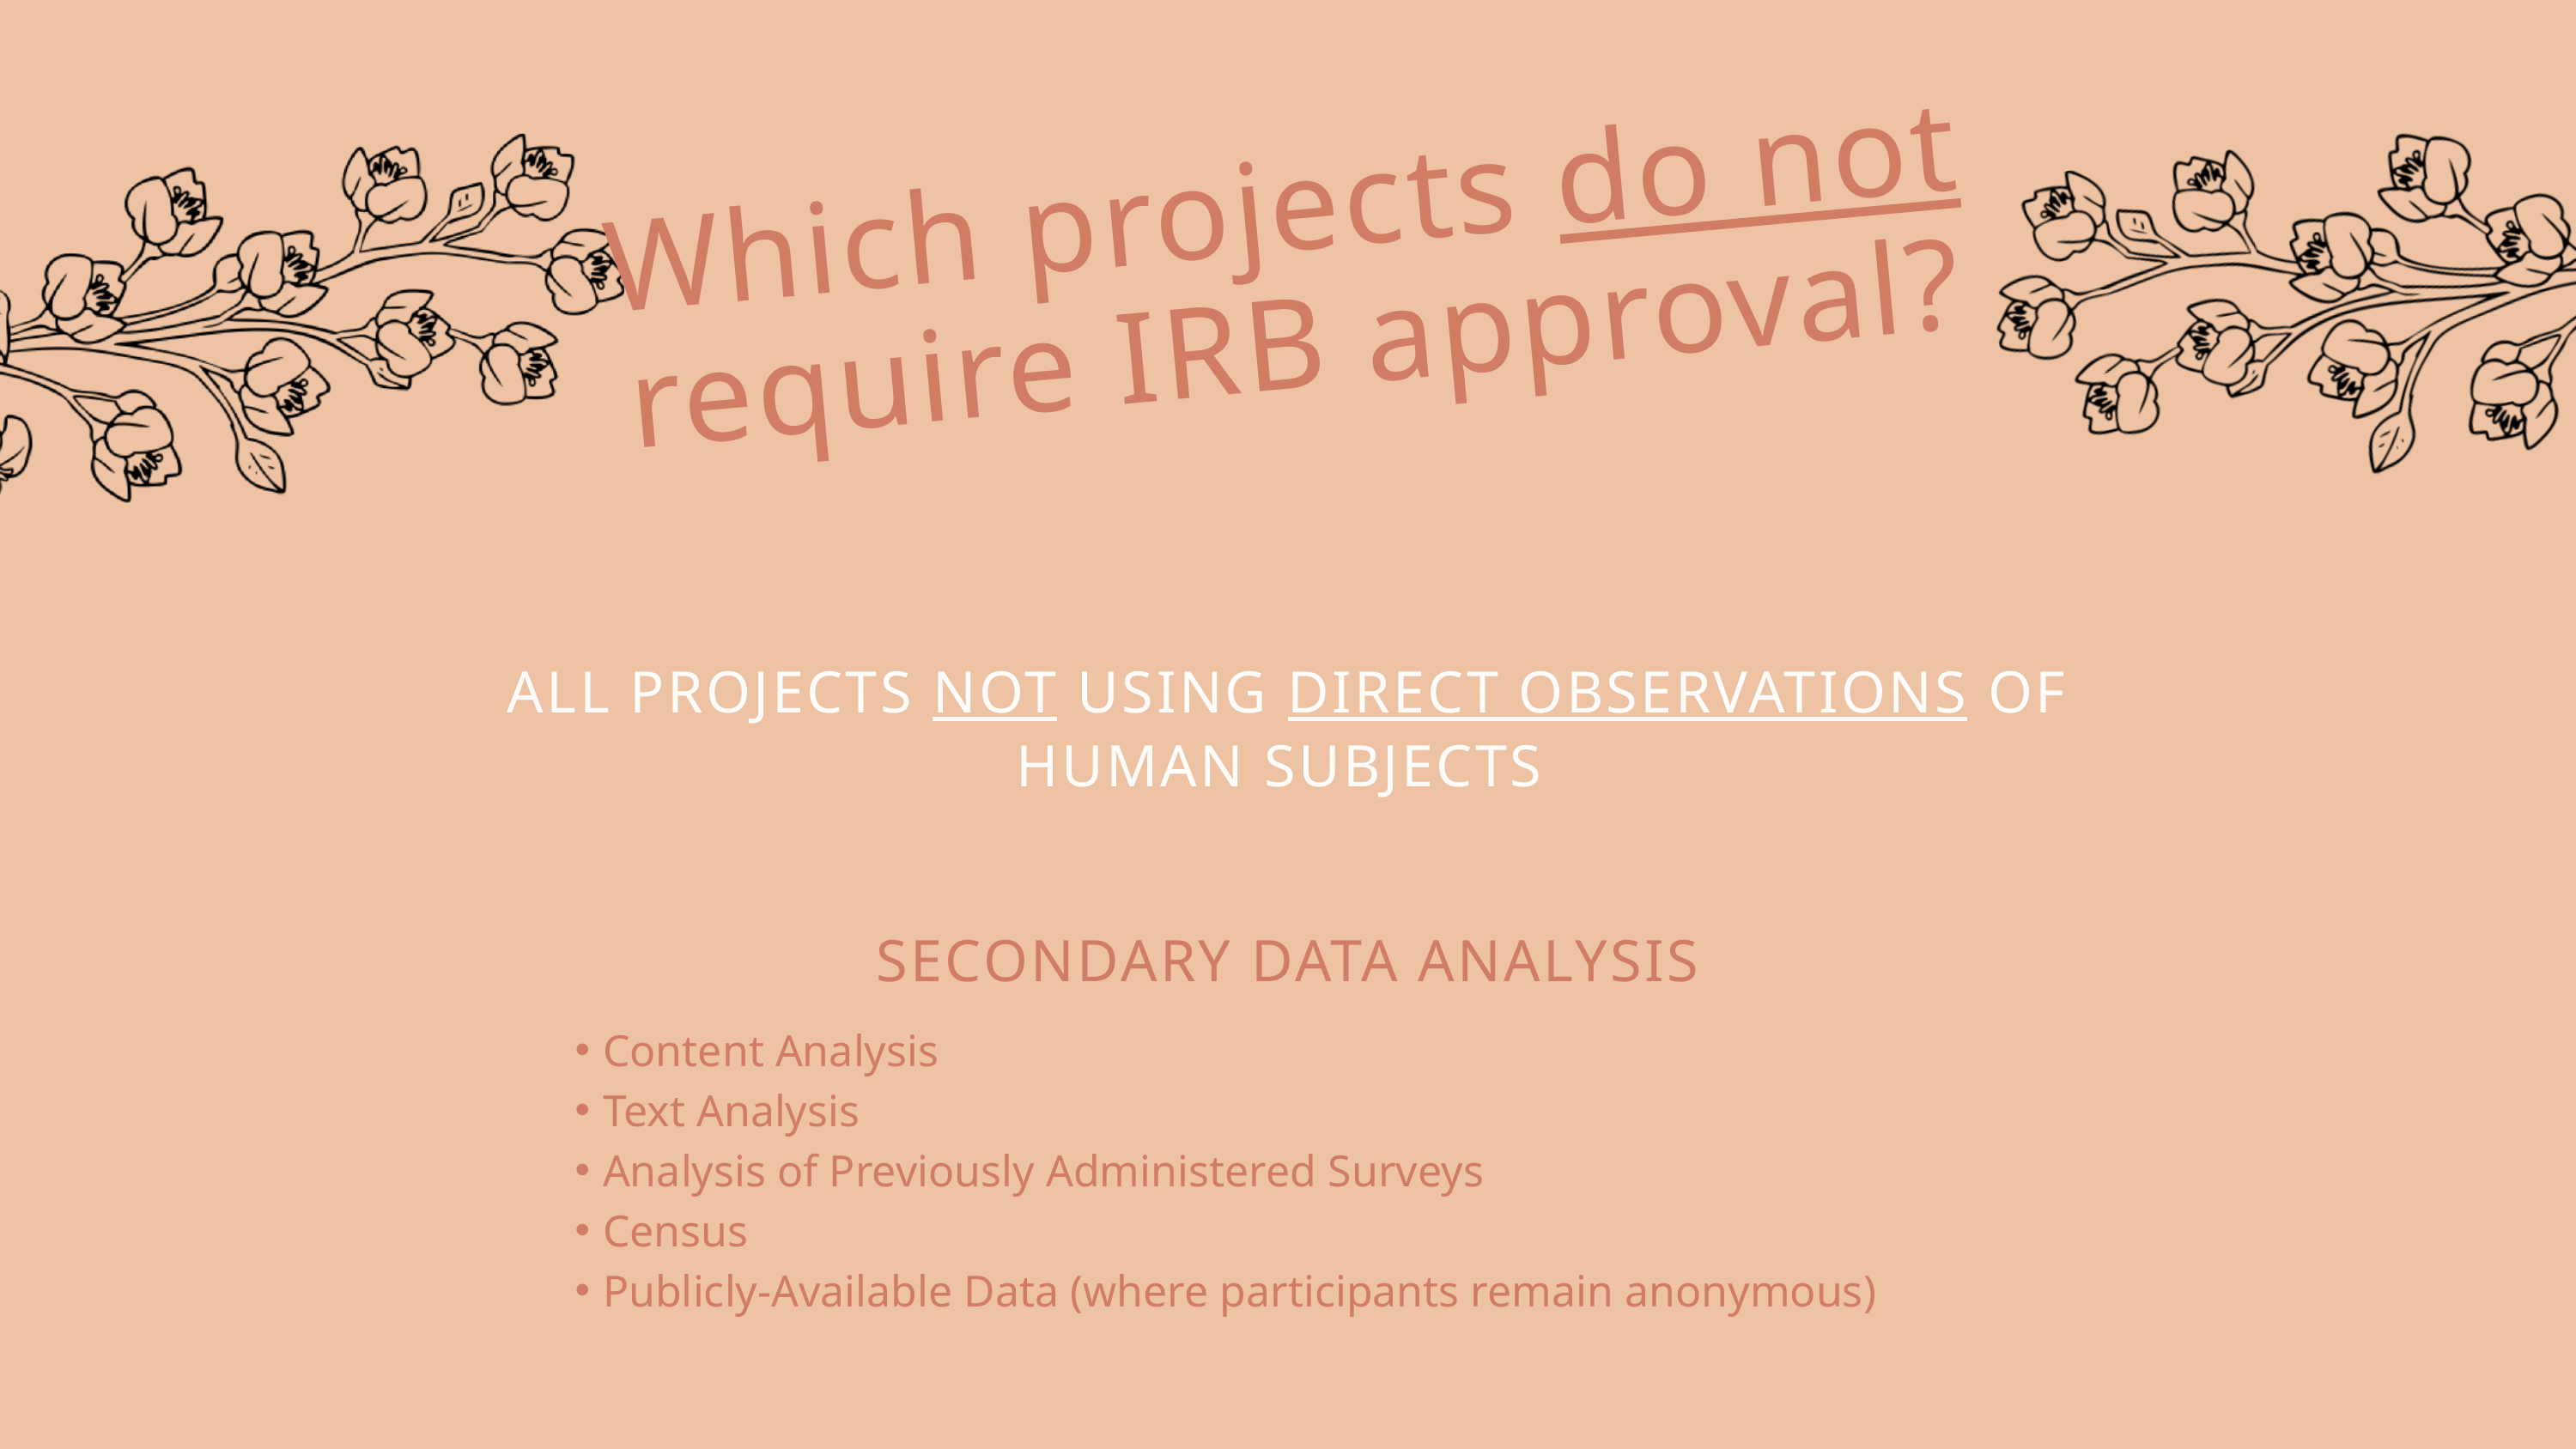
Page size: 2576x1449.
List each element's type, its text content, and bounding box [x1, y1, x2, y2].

text_box ALL PROJECTS NOT USING DIRECT OBSERVATIONS OF HUMAN SUBJECTS [436, 649, 2140, 798]
picture [1968, 0, 2576, 853]
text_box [546, 921, 2030, 1304]
picture [0, 0, 624, 919]
text_box Which projects do not require IRB approval? [516, 68, 2044, 483]
